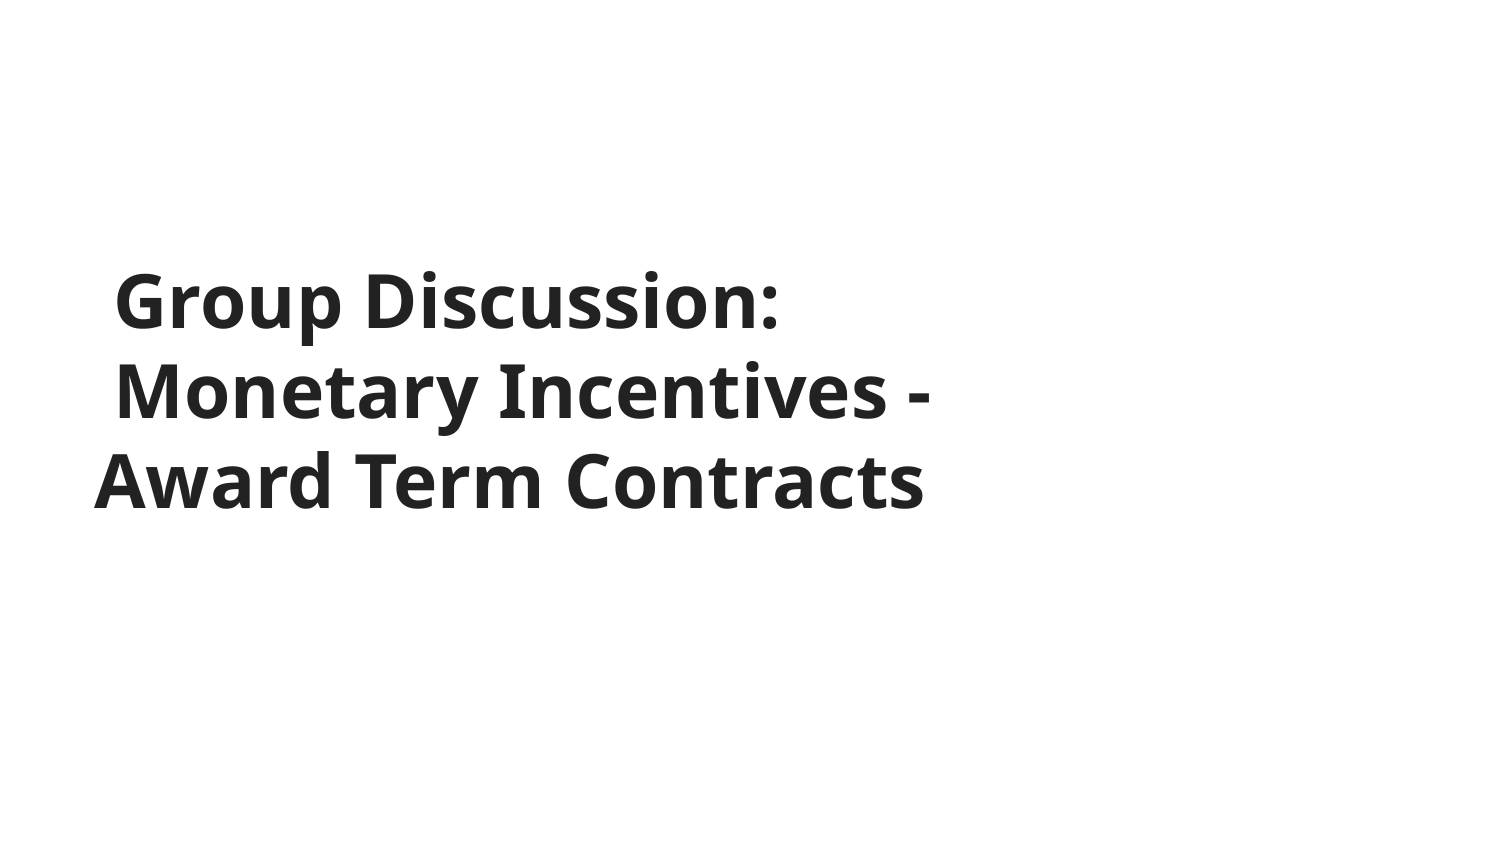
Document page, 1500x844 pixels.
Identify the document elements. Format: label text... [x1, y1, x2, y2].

text_box Group Discussion: Monetary Incentives - Award Term Contracts [79, 238, 1500, 539]
